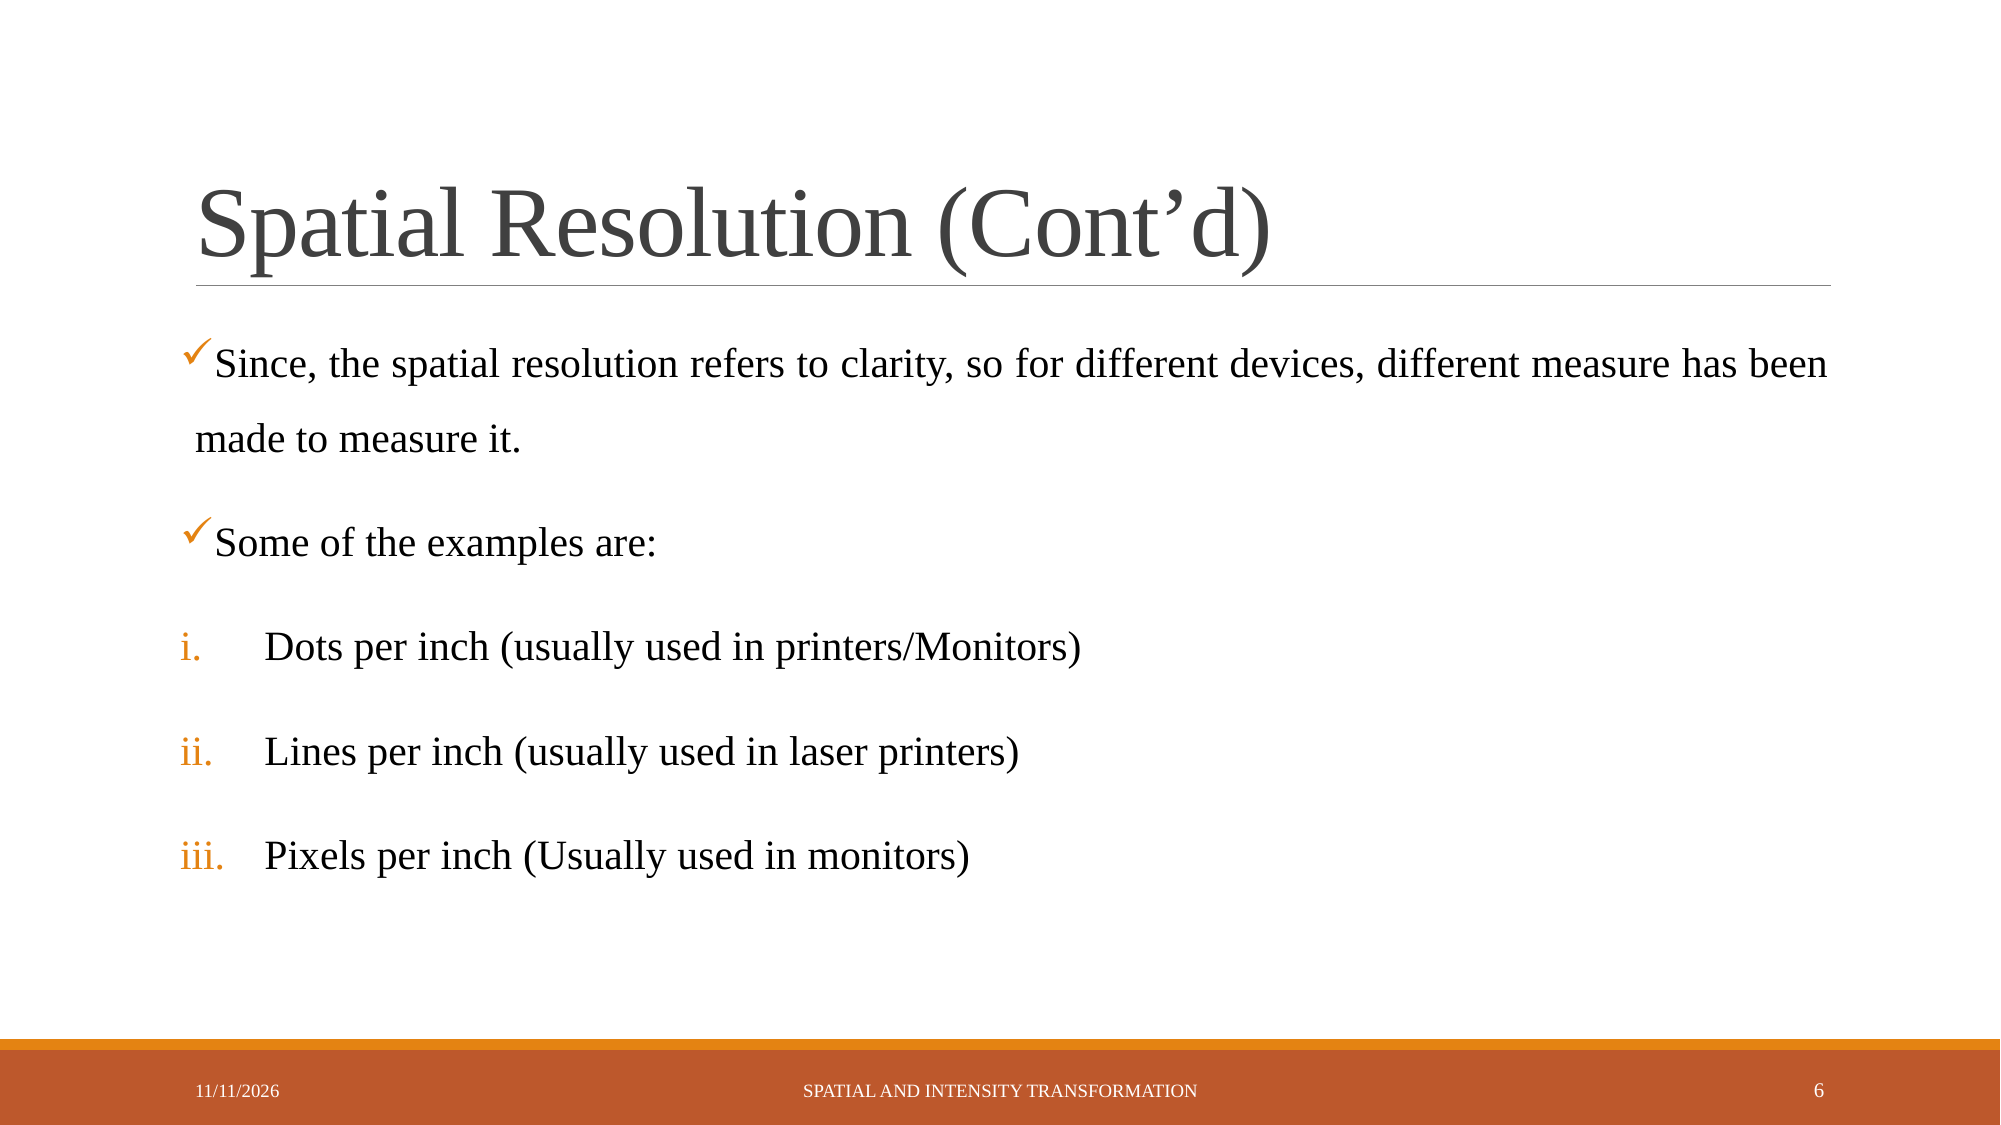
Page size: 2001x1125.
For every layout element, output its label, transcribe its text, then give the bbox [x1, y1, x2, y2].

slide_number 6 [1624, 1059, 1840, 1120]
footer Spatial and Intensity Transformation [604, 1059, 1396, 1120]
title Spatial Resolution (Cont’d) [179, 47, 1830, 285]
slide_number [179, 1059, 586, 1120]
list Since, the spatial resolution refers to clarity, so for different devices, different measure has been made to measure it. Some of the examples are: Dots per inch (usually used in printers/Monitors) Lines per inch (usually used in laser printers) Pixels per inch (Usually used in monitors) [179, 302, 1830, 963]
